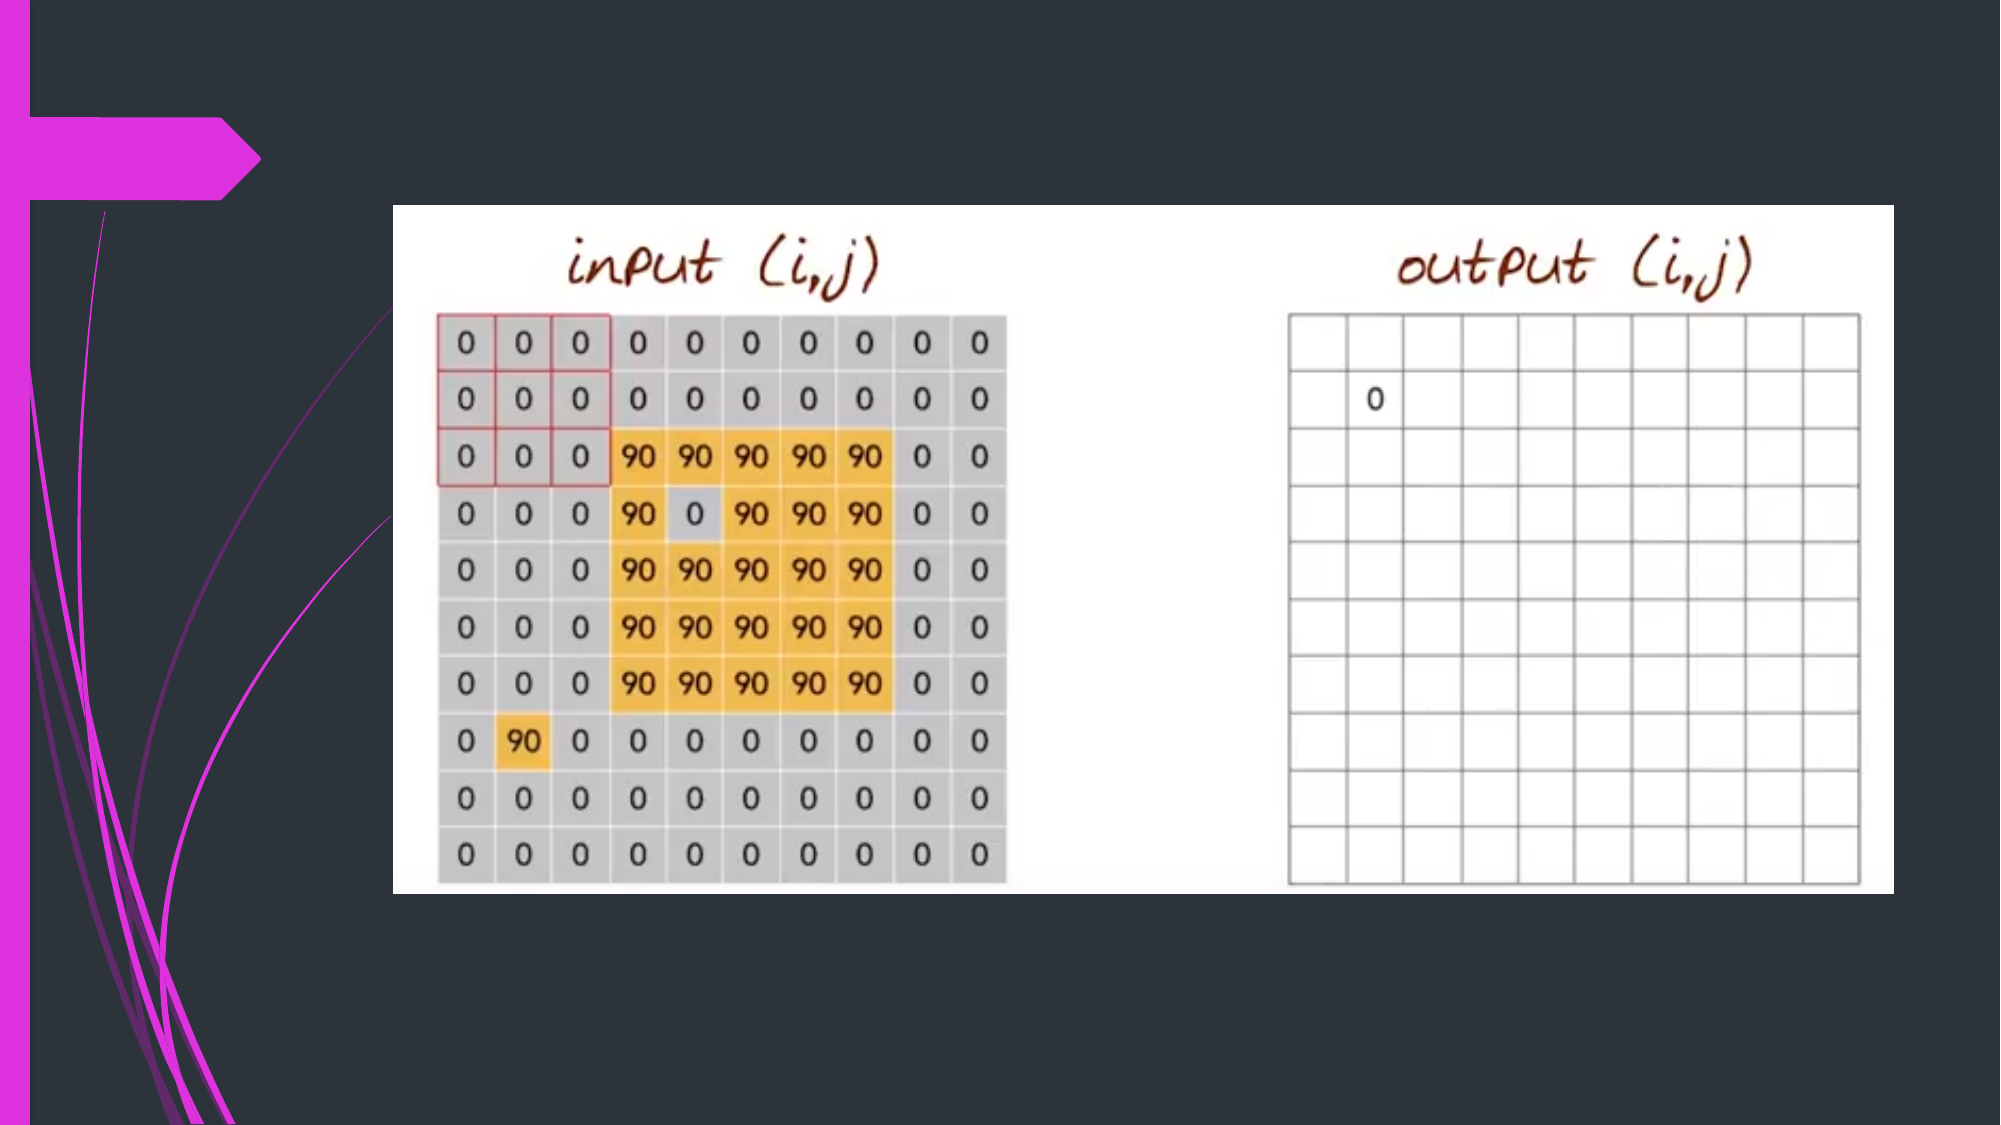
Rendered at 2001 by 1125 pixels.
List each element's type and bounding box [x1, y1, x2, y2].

picture [393, 205, 1894, 894]
